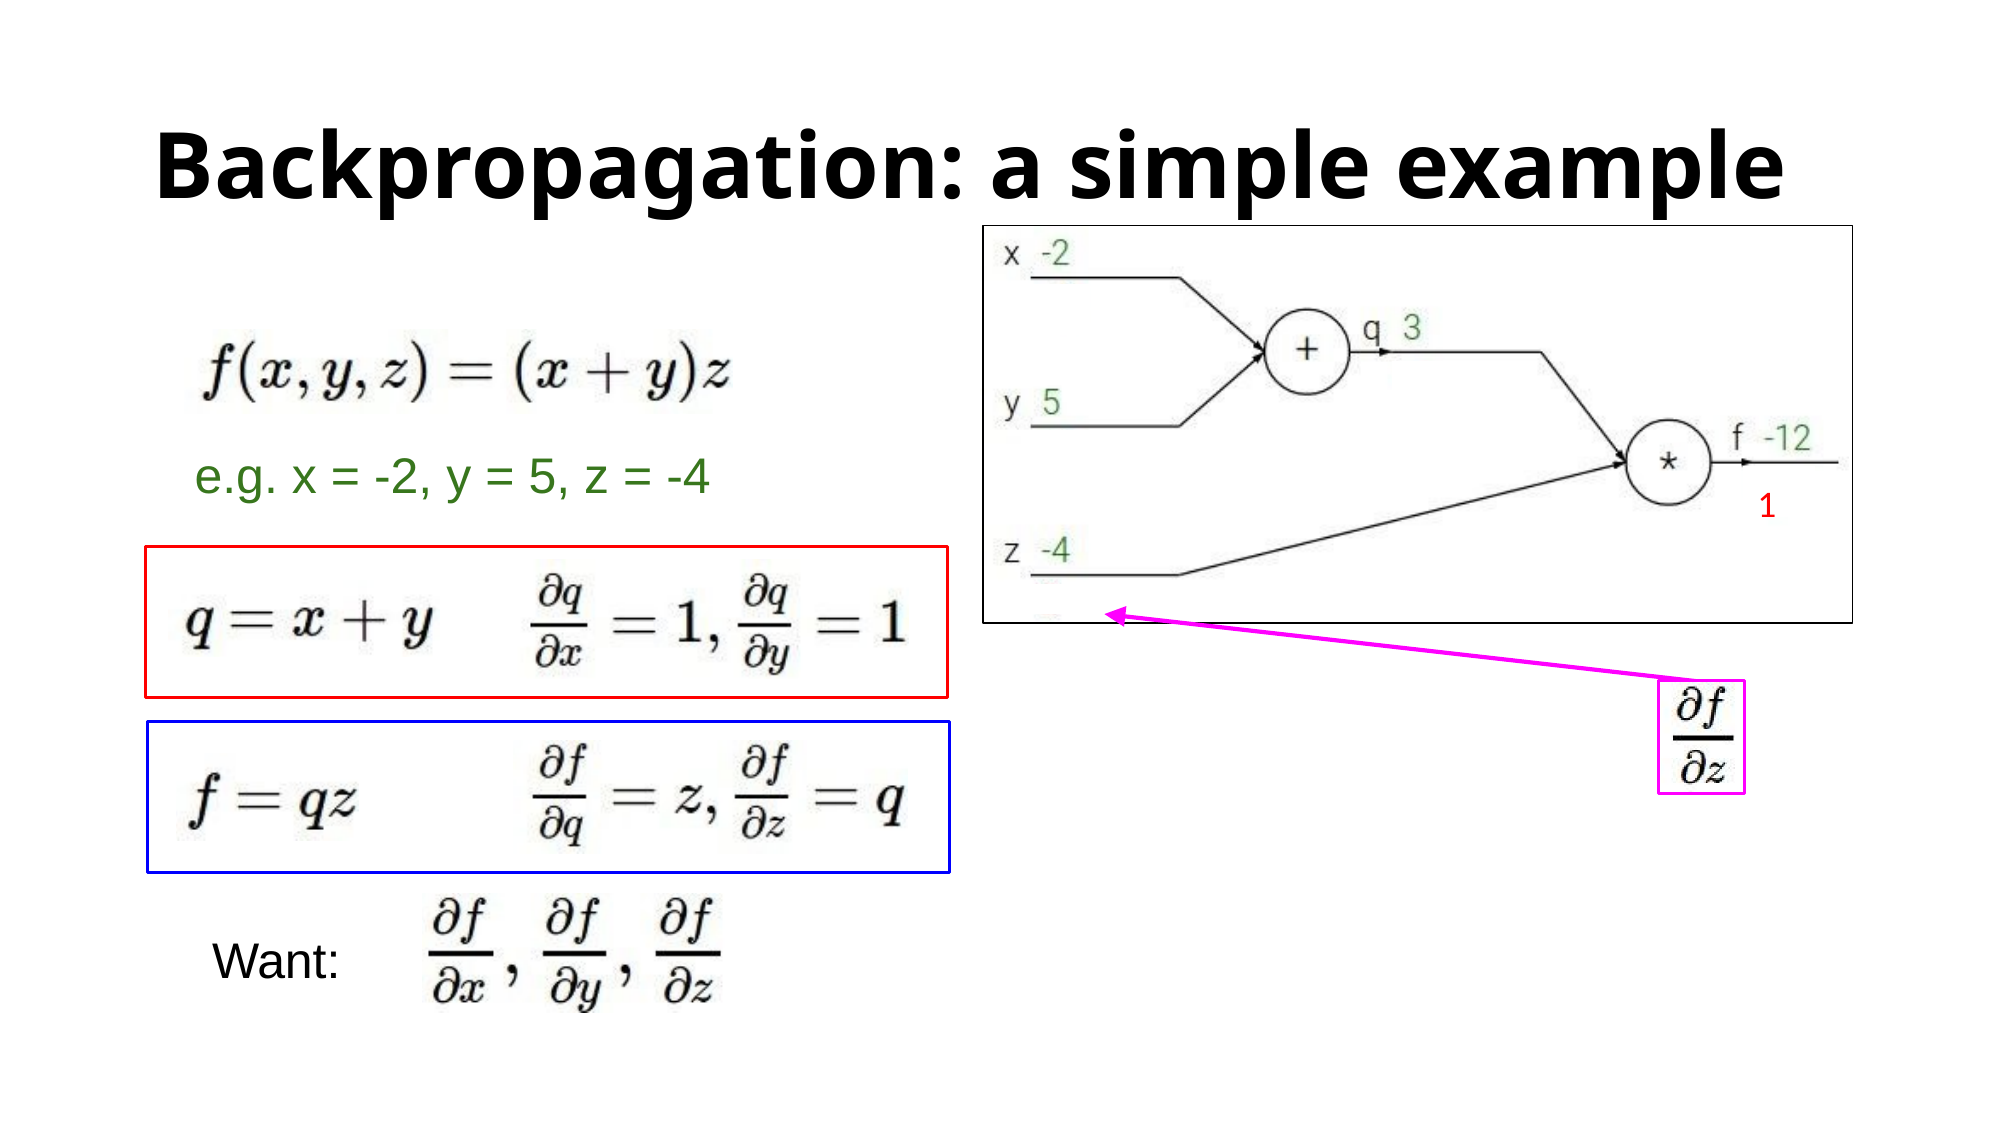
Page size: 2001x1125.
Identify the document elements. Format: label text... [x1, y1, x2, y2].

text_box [1104, 614, 1702, 682]
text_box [145, 225, 1853, 1013]
picture [1660, 681, 1744, 792]
title Backpropagation: a simple example [137, 59, 1863, 278]
